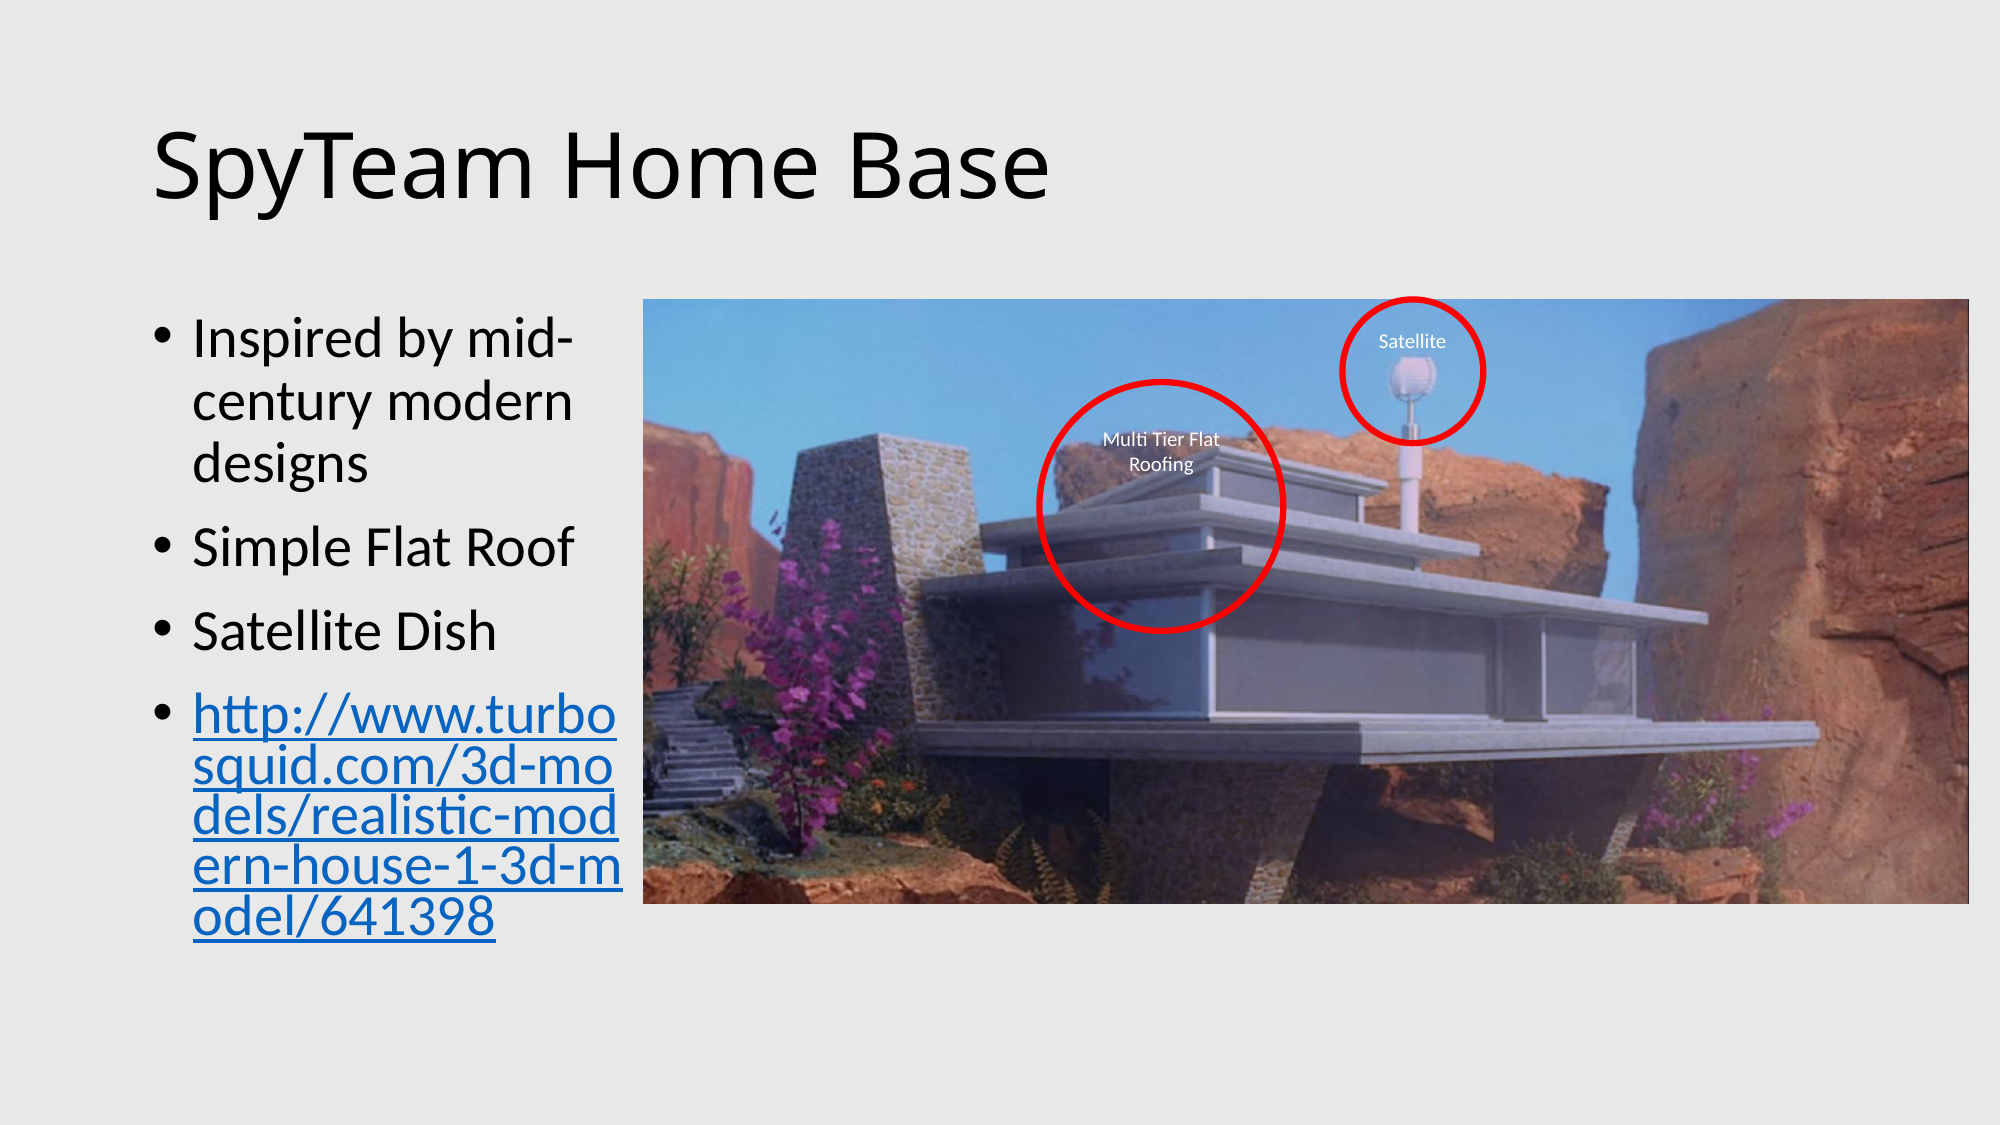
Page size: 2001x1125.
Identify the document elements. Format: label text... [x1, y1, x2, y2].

picture [643, 299, 1969, 904]
title SpyTeam Home Base [137, 59, 1863, 278]
list Inspired by mid-century modern designs Simple Flat Roof Satellite Dish http://www.turbosquid.com/3d-models/realistic-modern-house-1-3d-model/641398 [137, 299, 644, 1014]
